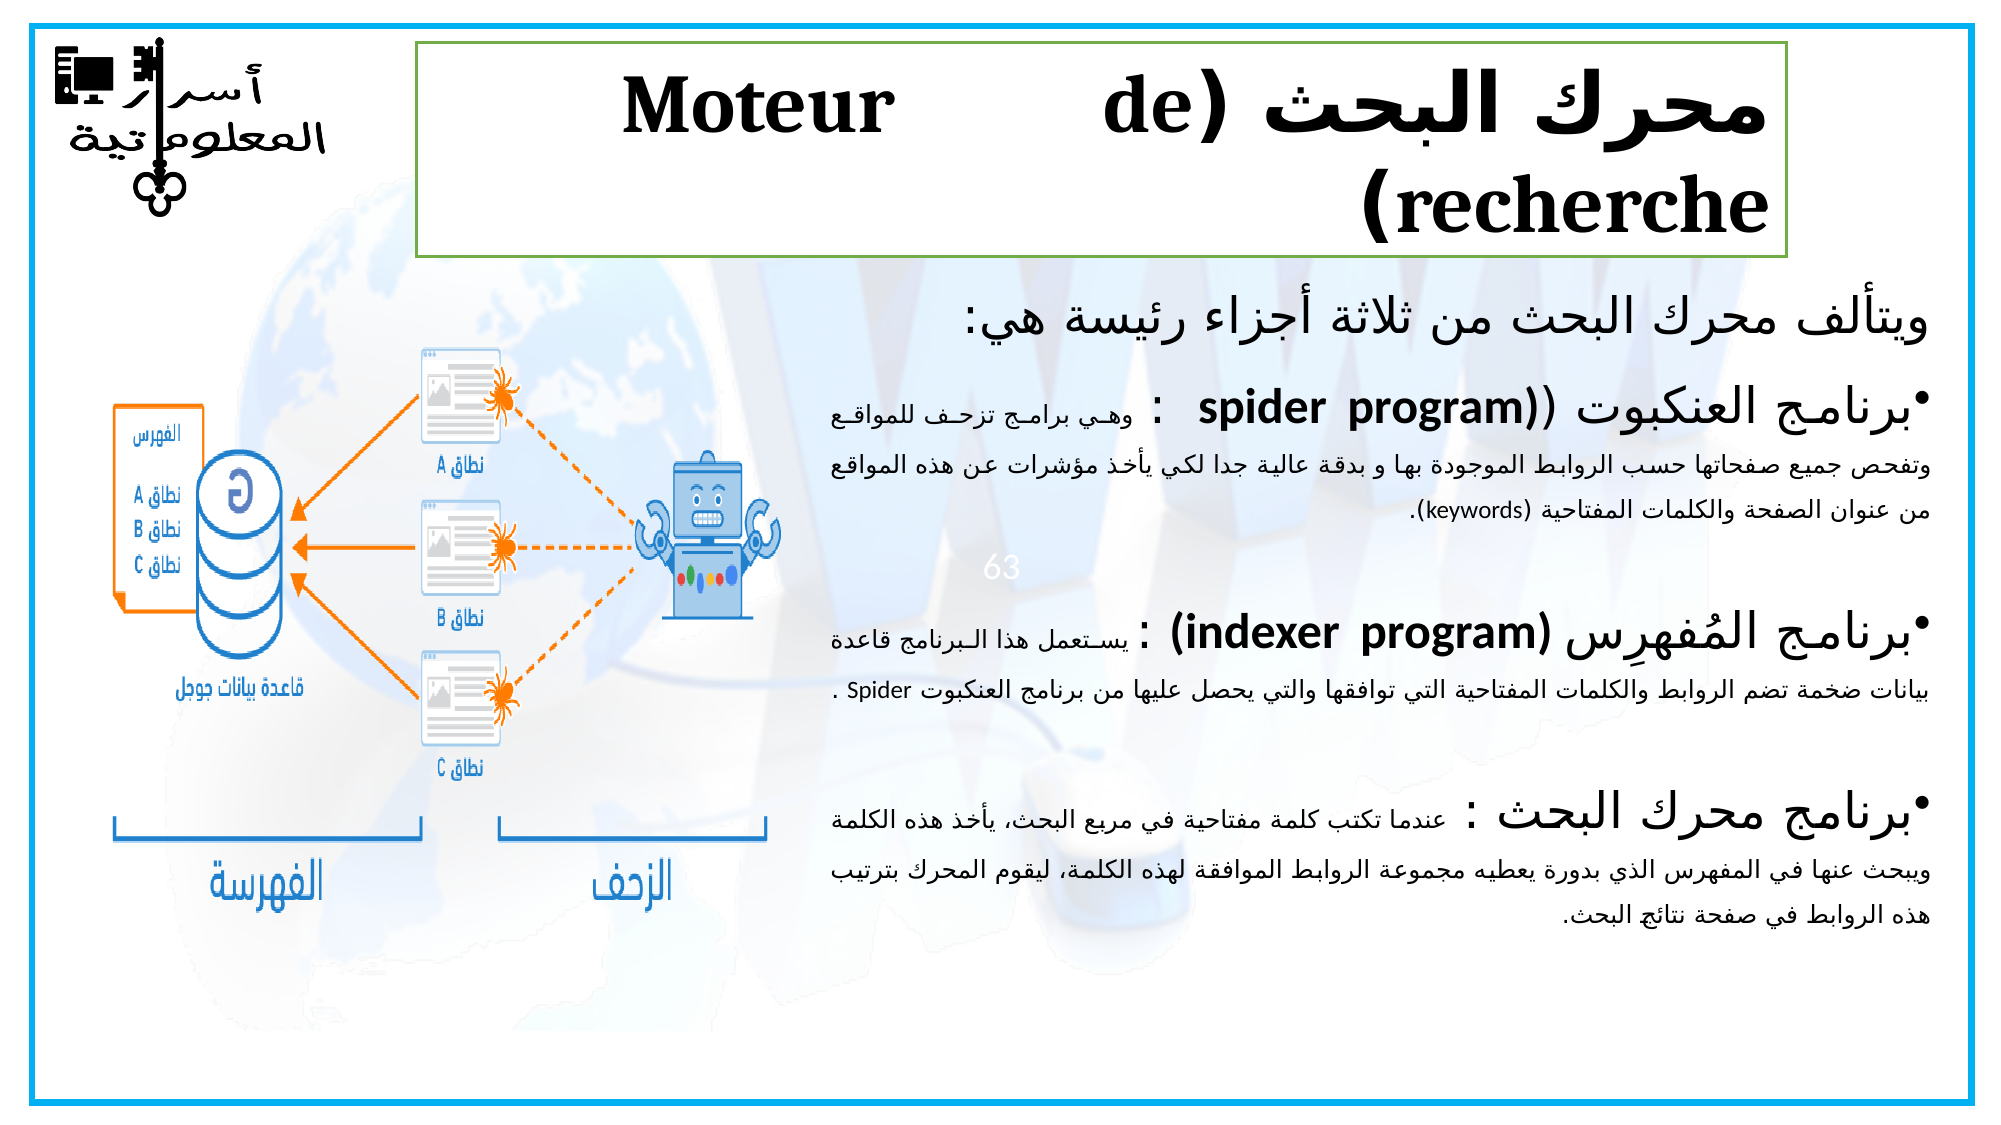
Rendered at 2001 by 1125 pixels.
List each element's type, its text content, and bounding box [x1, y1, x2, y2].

picture [55, 75, 325, 217]
picture [56, 302, 821, 936]
text_box [0, 0, 2000, 75]
text_box محرك البحث (Moteur de recherche) [415, 75, 1787, 258]
text_box ويتألف محرك البحث من ثلاثة أجزاء رئيسة هي: برنامج العنكبوت ((spider program : وهي برامج تزحف للمواقع وتفحص جميع صفحاتها حسب الروابط الموجودة بها و بدقة عالية جدا لكي يأخذ مؤشرات عن هذه المواقع من عنوان الصفحة والكلمات المفتاحية (keywords). برنامج المُفهرِس (indexer program) : يستعمل هذا البرنامج قاعدة بيانات ضخمة تضم الروابط والكلمات المفتاحية التي توافقها والتي يحصل عليها من برنامج العنكبوت Spider . برنامج محرك البحث : عندما تكتب كلمة مفتاحية في مربع البحث، يأخذ هذه الكلمة ويبحث عنها في المفهرس الذي بدورة يعطيه مجموعة الروابط الموافقة لهذه الكلمة، ليقوم المحرك بترتيب هذه الروابط في صفحة نتائج البحث. [815, 246, 1947, 1071]
